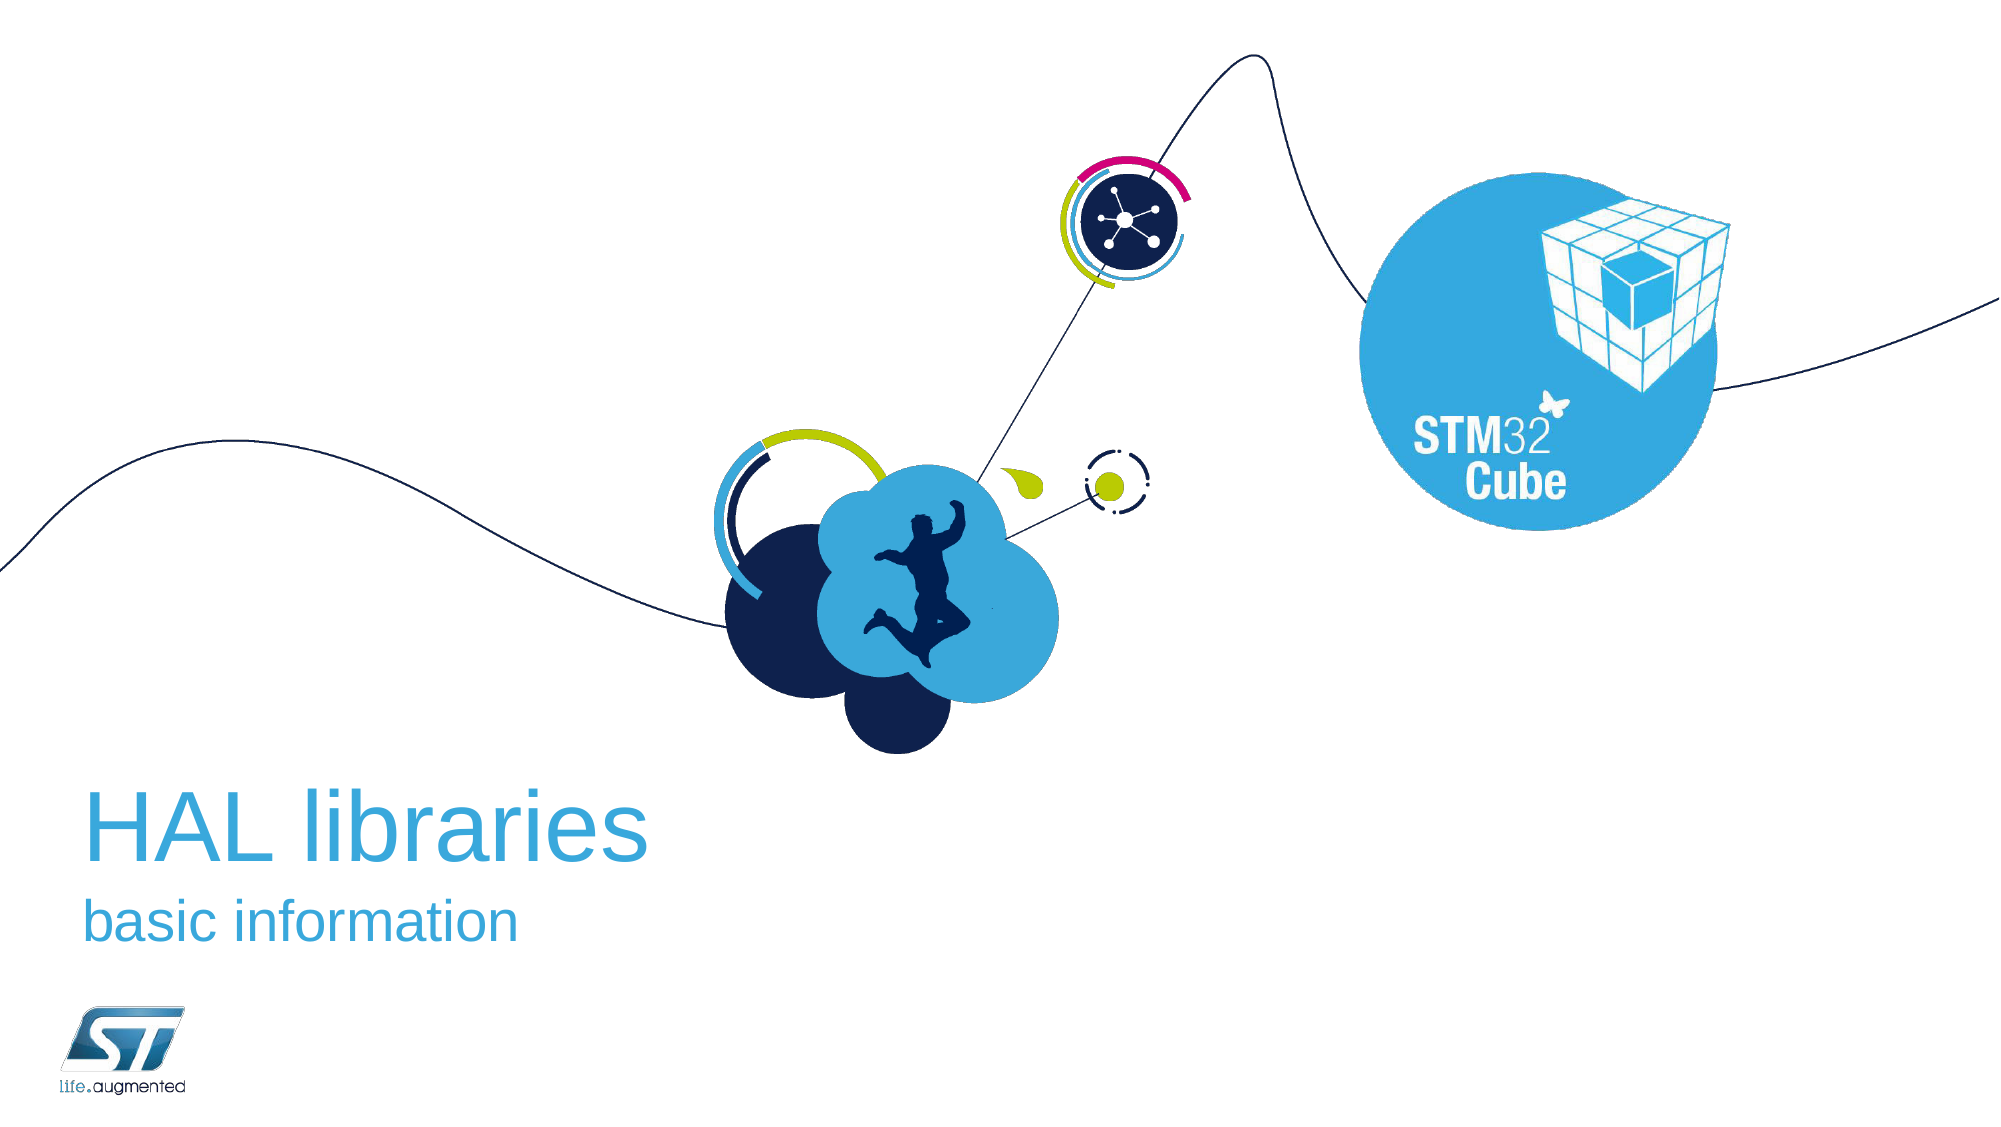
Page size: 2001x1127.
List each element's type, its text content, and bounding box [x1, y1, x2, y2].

text_box [1354, 160, 1733, 539]
text_box HAL libraries basic information [79, 761, 653, 954]
picture [0, 1, 2000, 1126]
